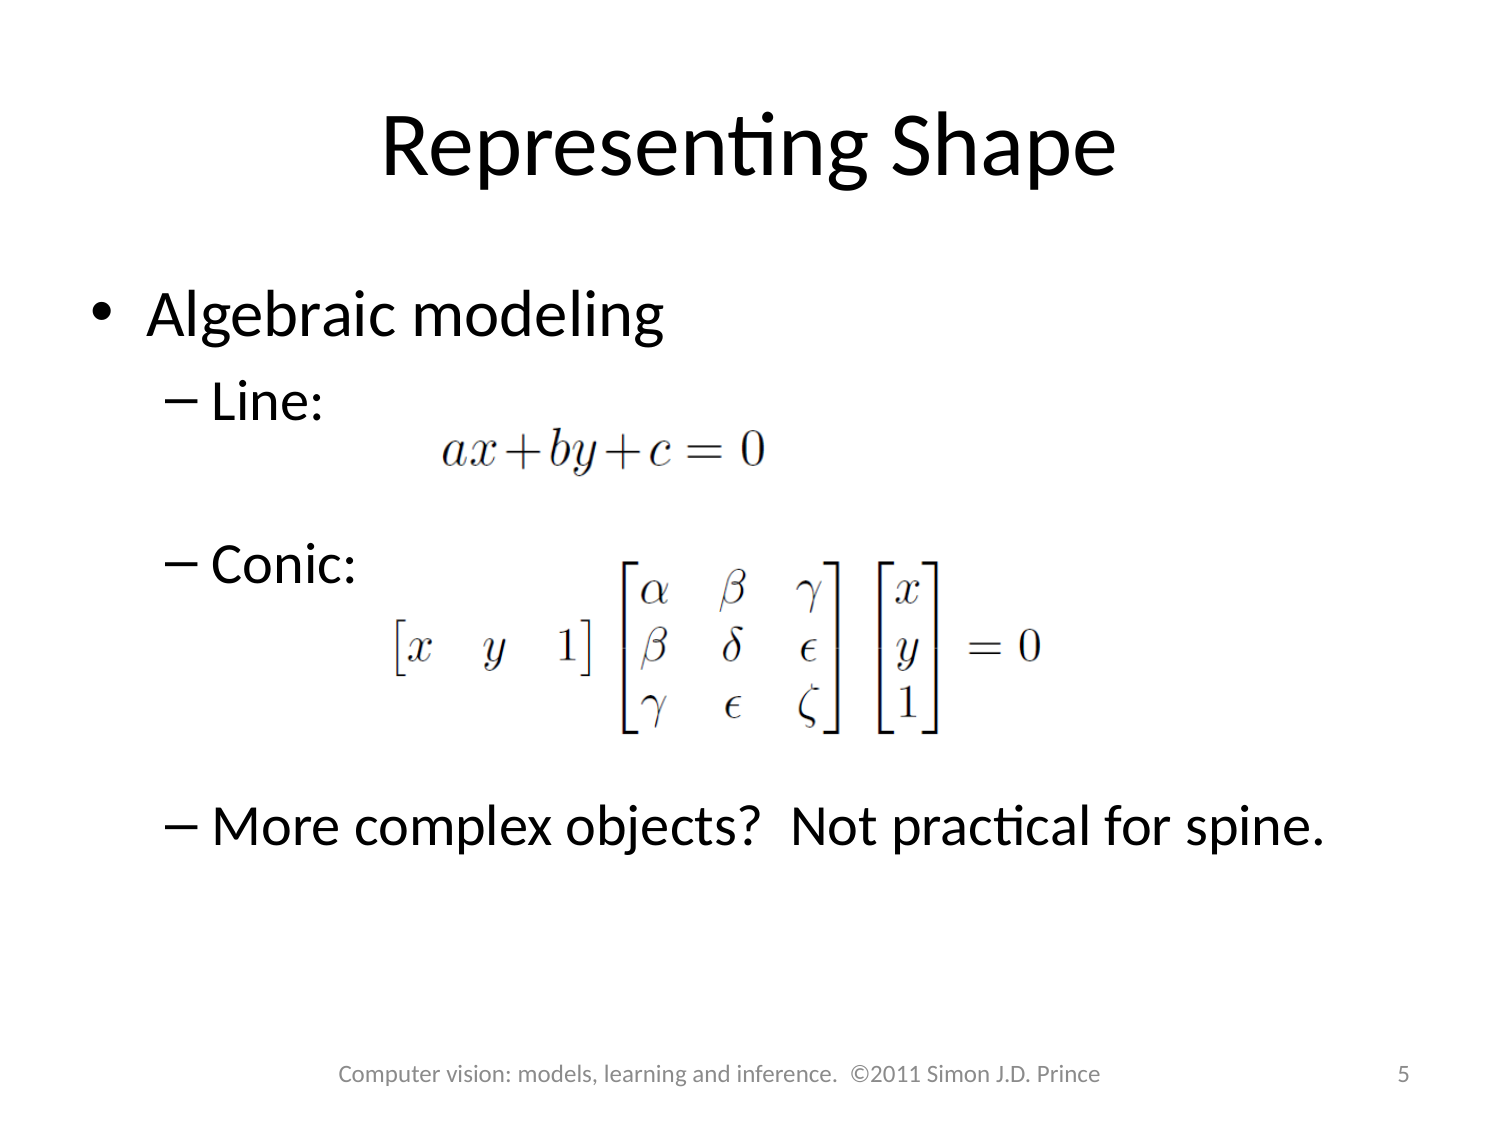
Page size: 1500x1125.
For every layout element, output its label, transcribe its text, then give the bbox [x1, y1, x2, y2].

text_box Computer vision: models, learning and inference. ©2011 Simon J.D. Prince [301, 1042, 1140, 1103]
picture [371, 531, 1044, 756]
picture [442, 421, 774, 482]
text_box 5 [1140, 1042, 1425, 1103]
title Representing Shape [75, 45, 1425, 233]
list Algebraic modeling Line: Conic: More complex objects? Not practical for spine. [75, 262, 1425, 1005]
